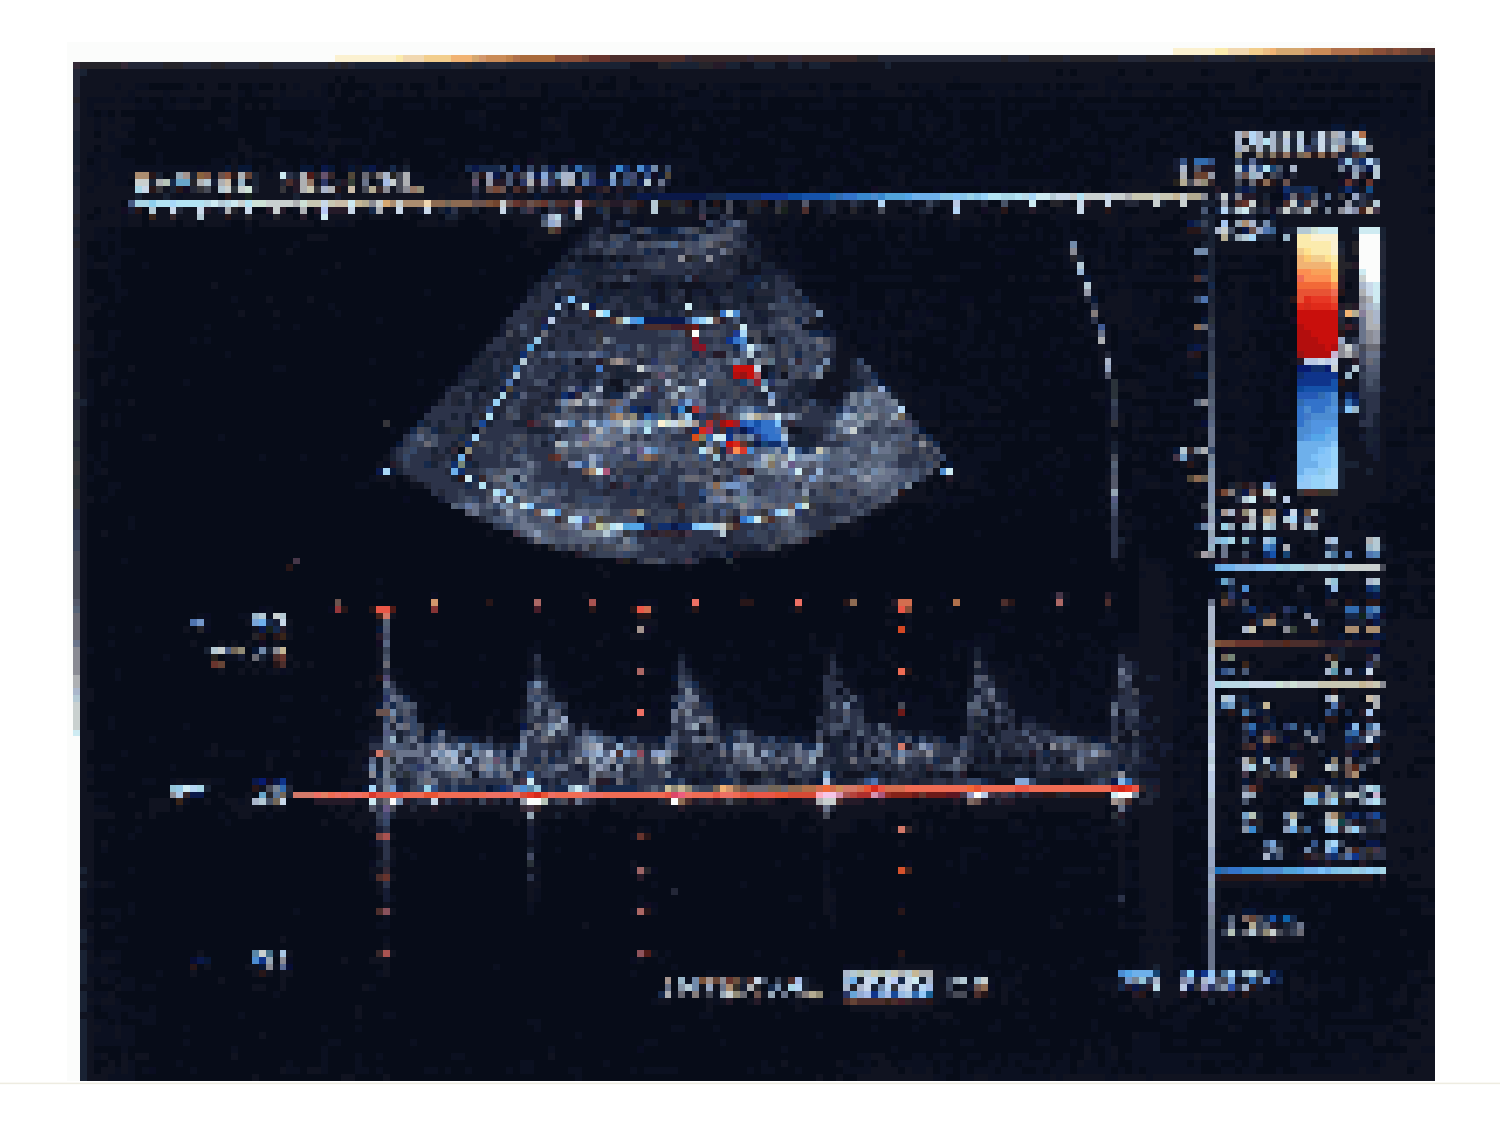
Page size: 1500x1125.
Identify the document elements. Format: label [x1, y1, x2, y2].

picture [67, 42, 1435, 1081]
